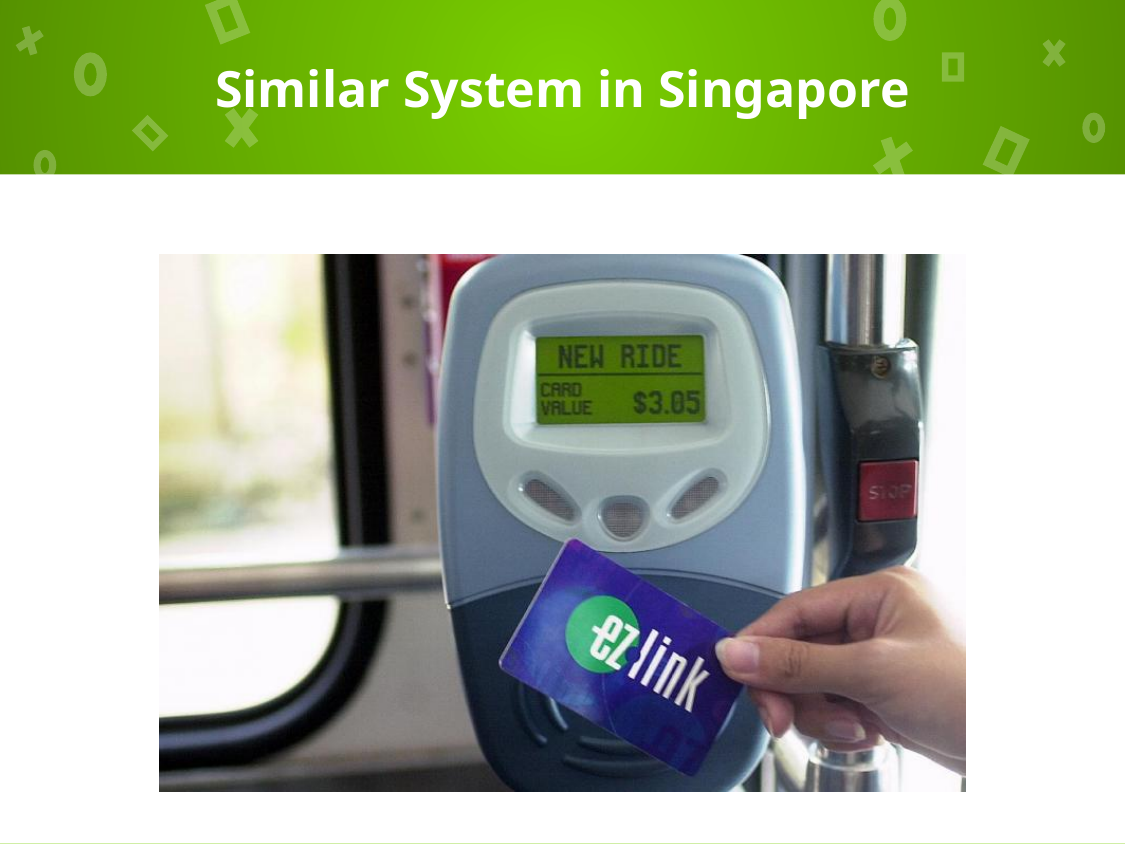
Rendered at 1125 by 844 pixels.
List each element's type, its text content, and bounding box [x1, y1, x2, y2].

title Similar System in Singapore [56, 0, 1069, 175]
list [159, 254, 966, 793]
